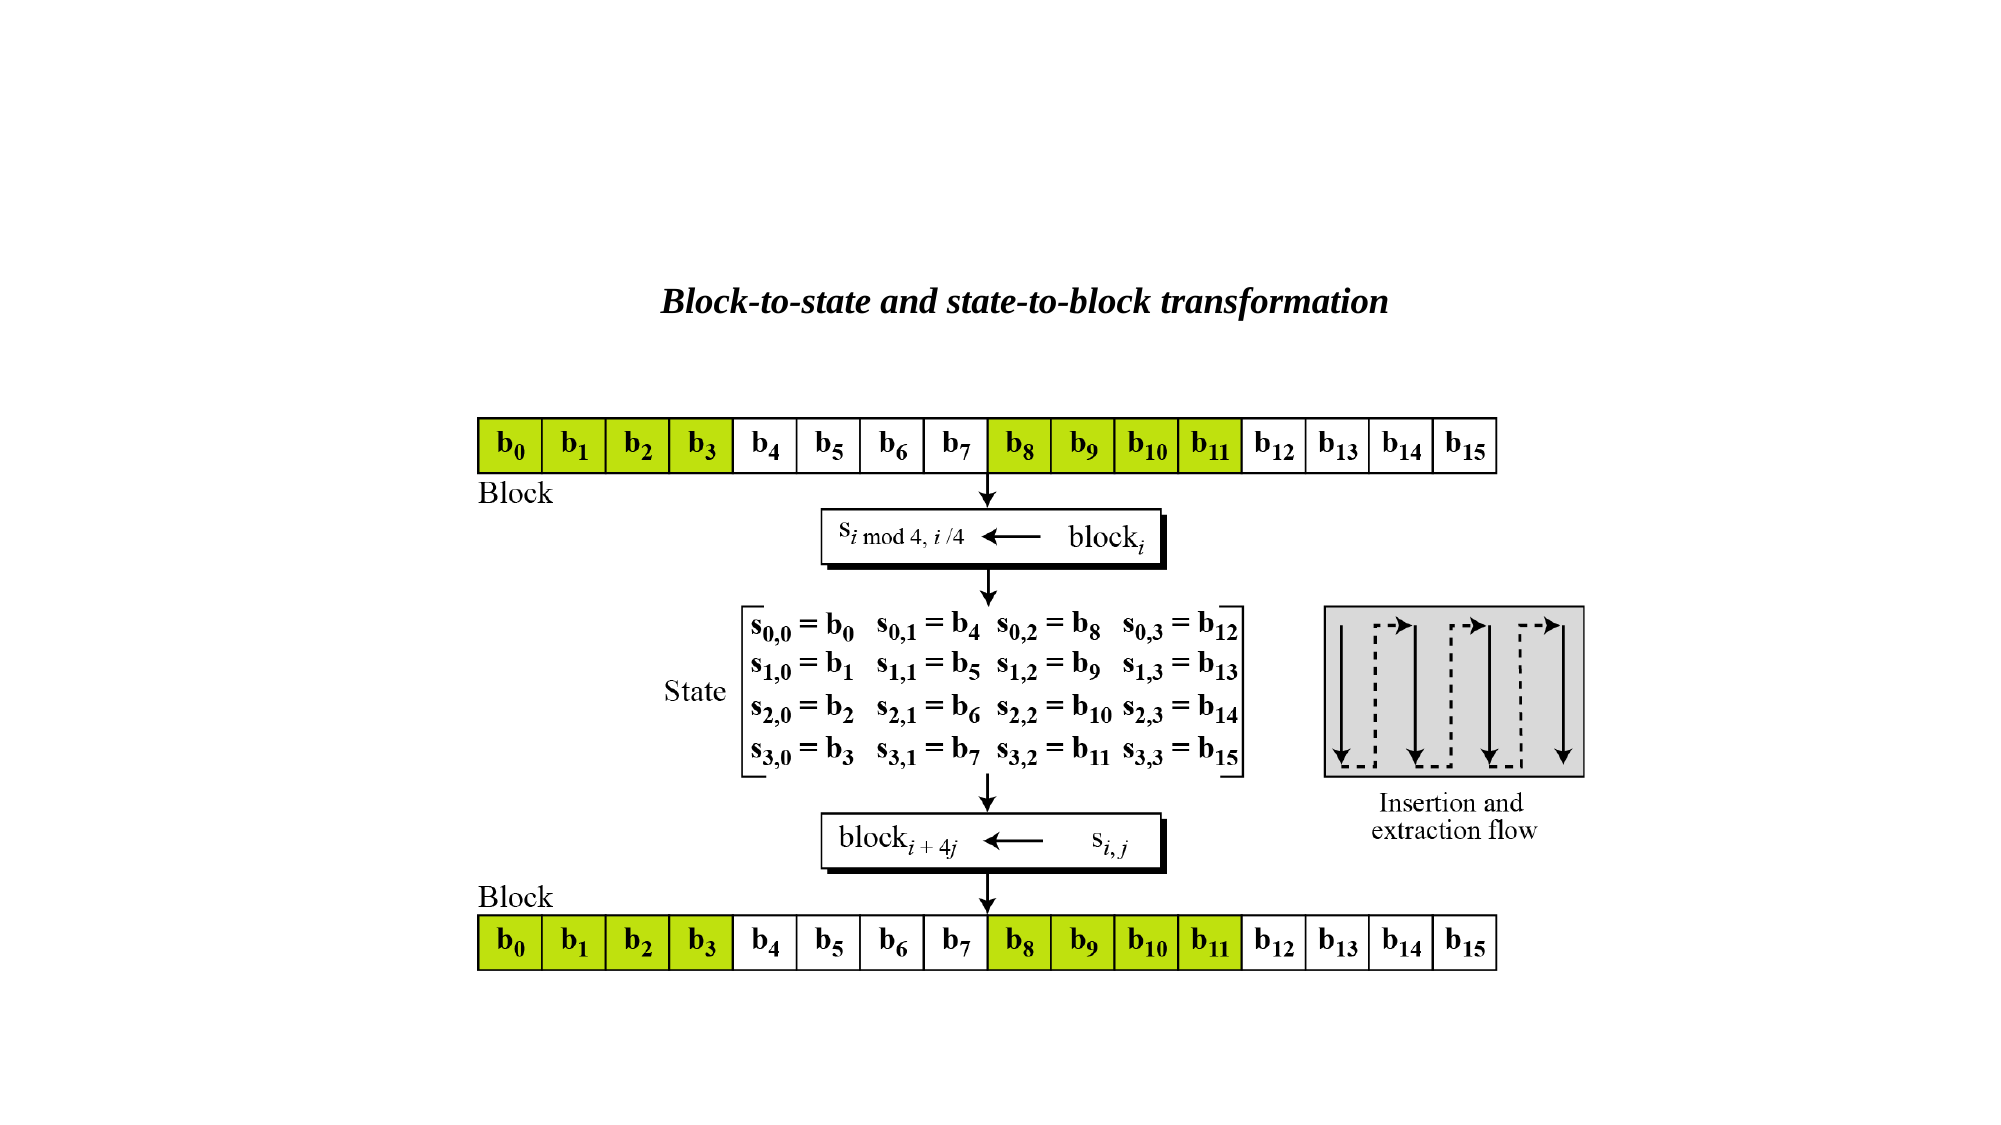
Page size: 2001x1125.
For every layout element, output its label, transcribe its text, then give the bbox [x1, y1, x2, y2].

text_box Block-to-state and state-to-block transformation [508, 267, 1452, 323]
text_box [477, 417, 1585, 971]
